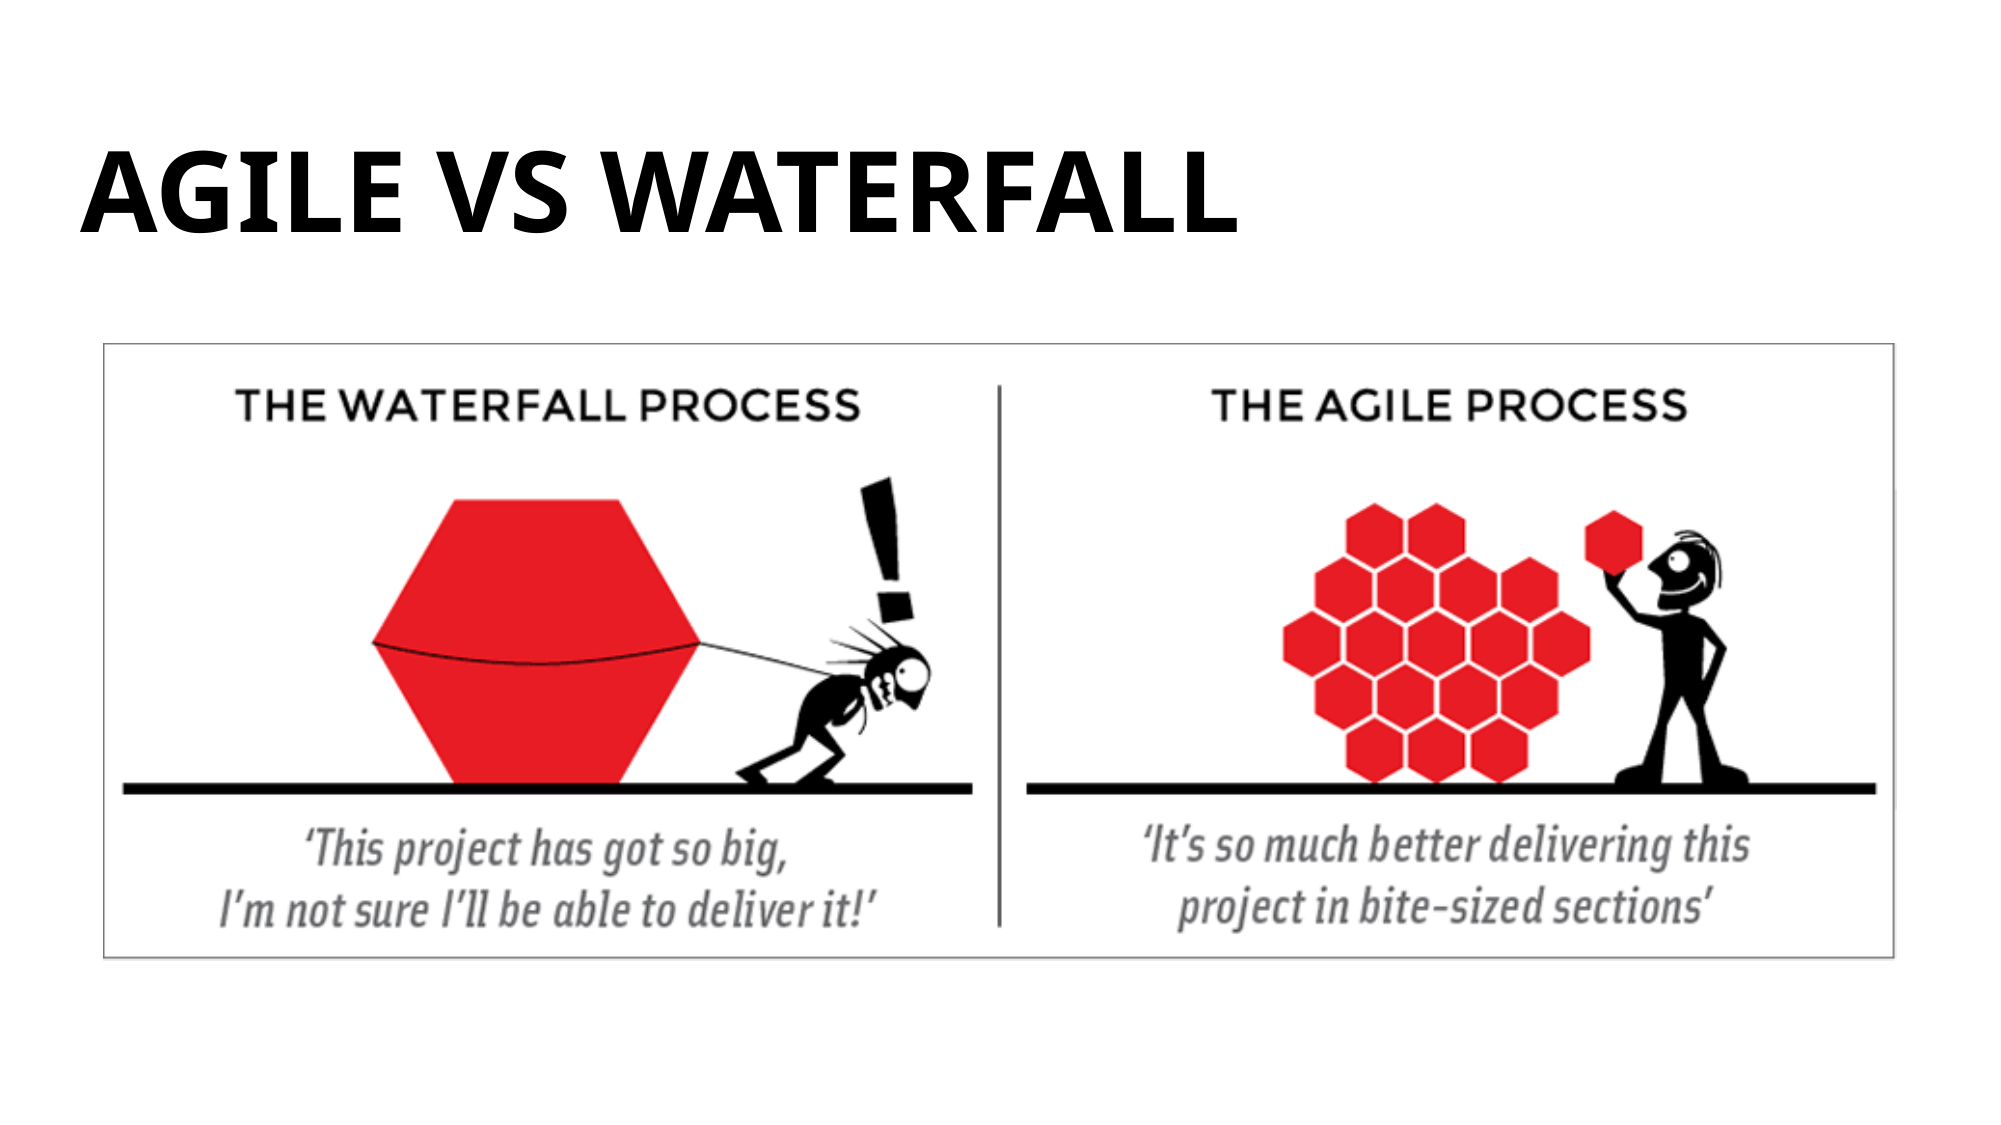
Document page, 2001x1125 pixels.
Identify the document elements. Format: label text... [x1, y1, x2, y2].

picture [103, 343, 1897, 961]
title Agile vs Waterfall [65, 87, 1791, 306]
